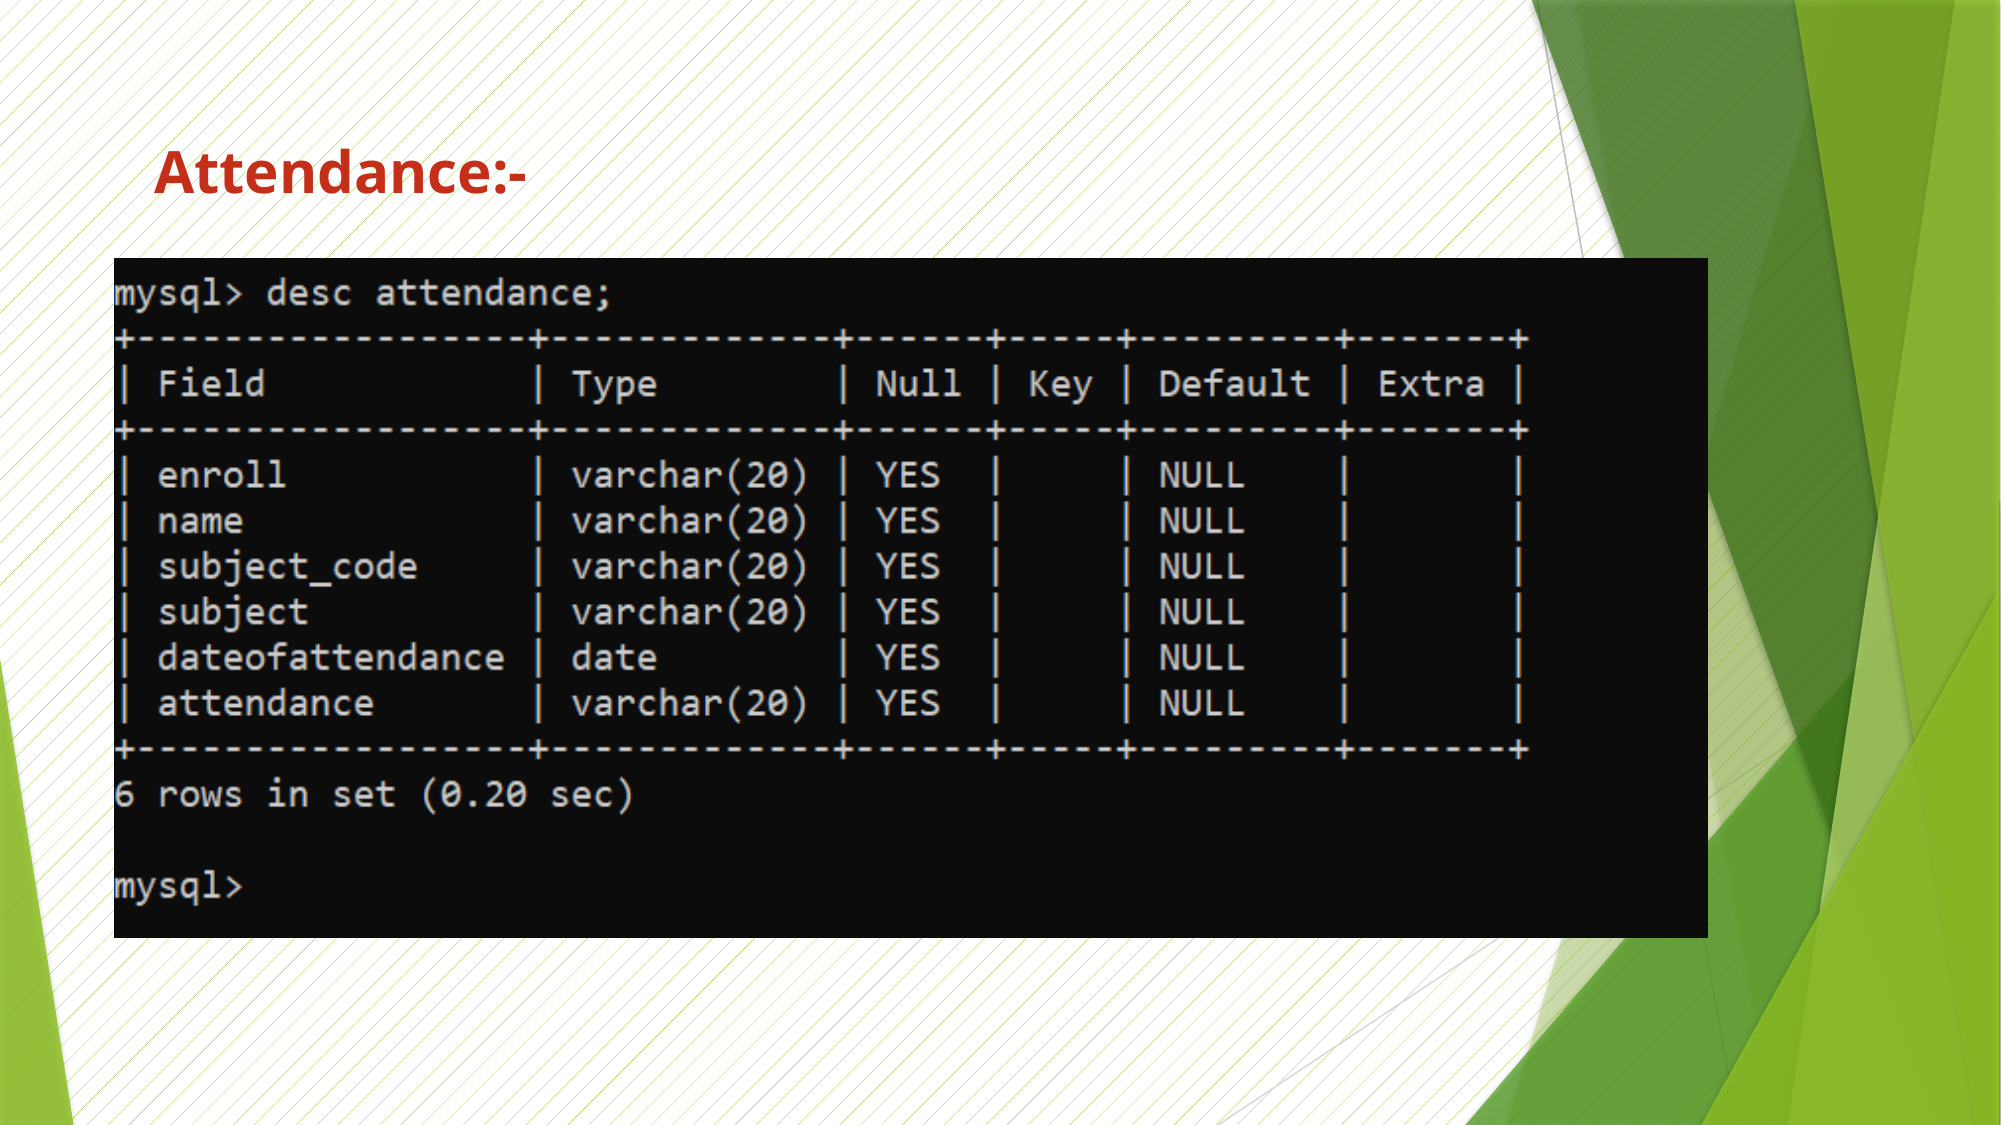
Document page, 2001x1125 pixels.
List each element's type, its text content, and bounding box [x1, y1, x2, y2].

text_box Attendance:- [88, 127, 594, 213]
picture [114, 257, 1709, 938]
